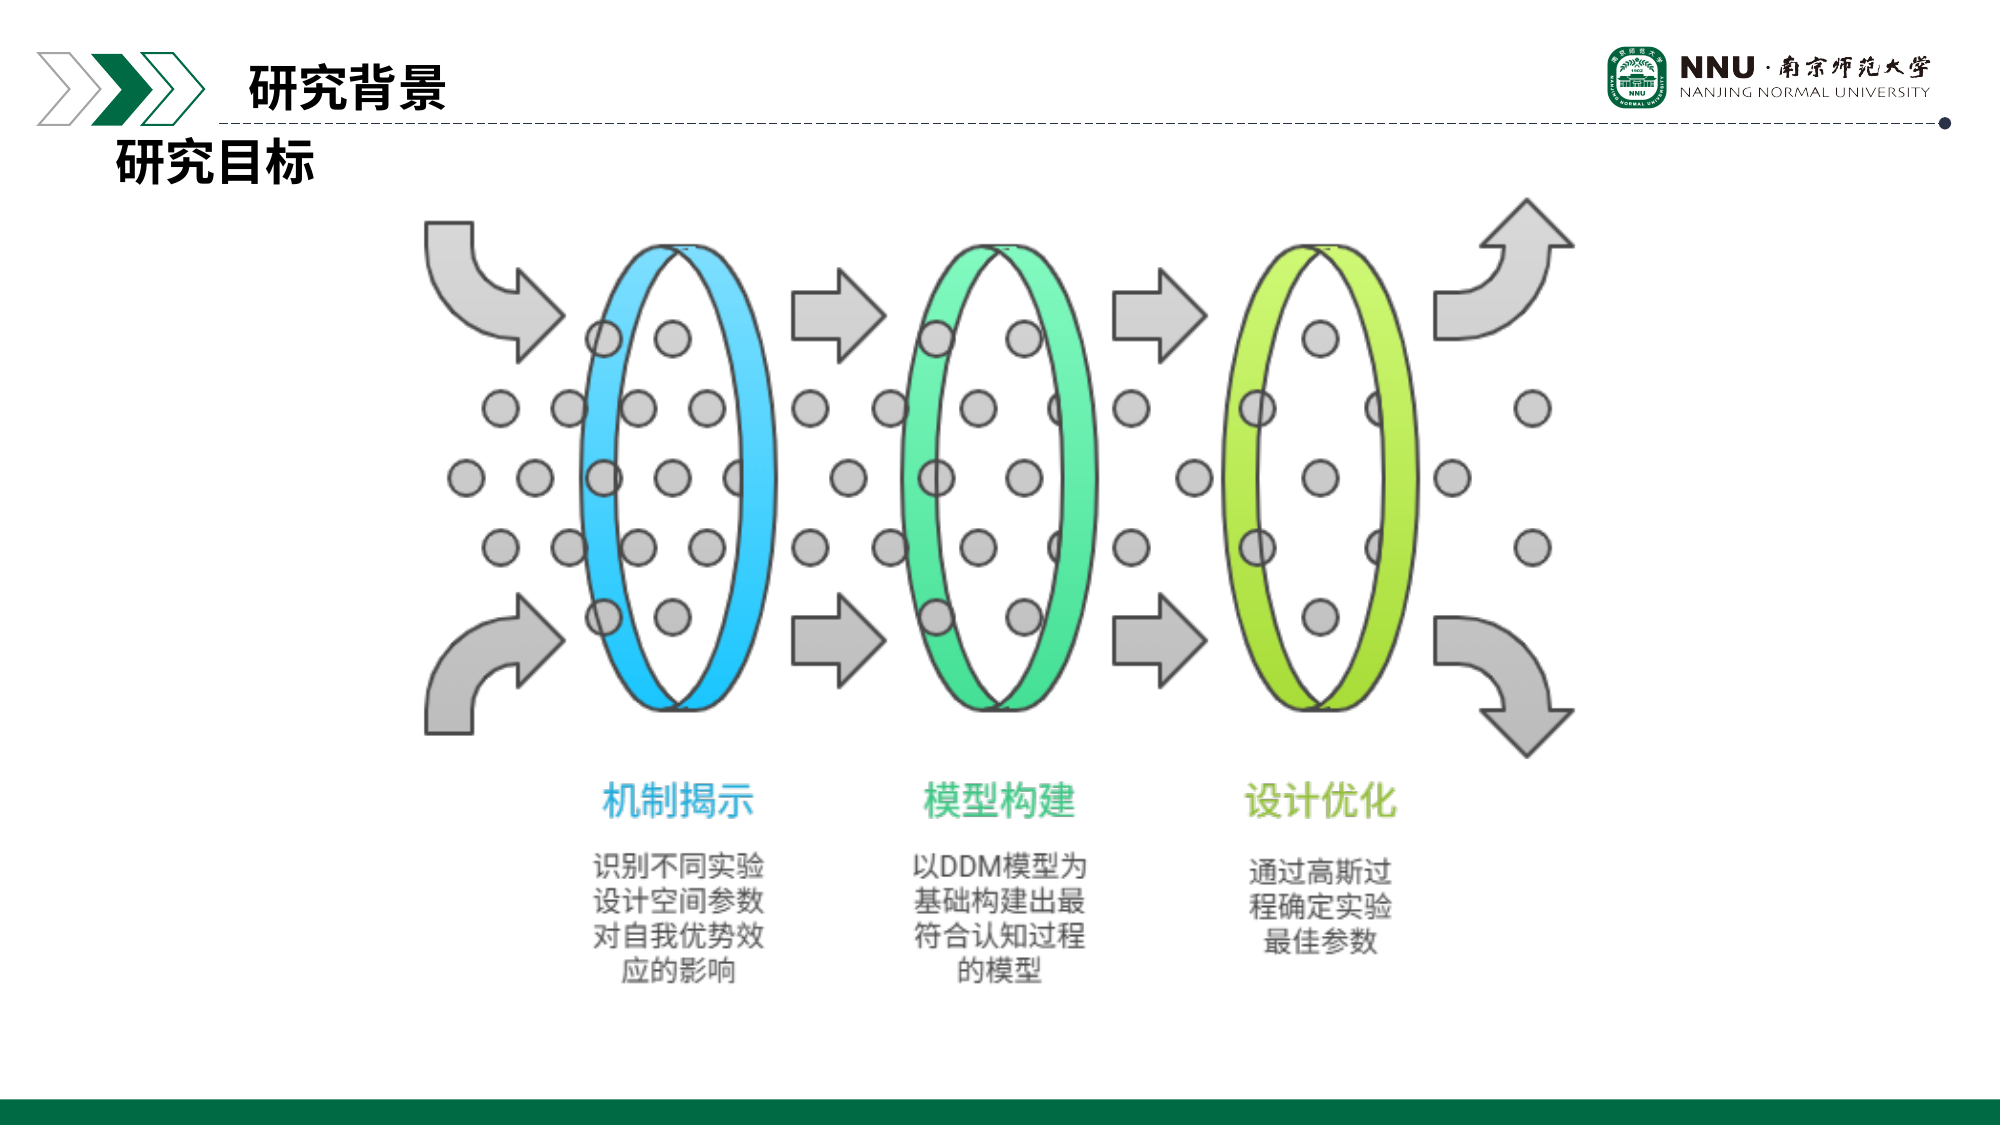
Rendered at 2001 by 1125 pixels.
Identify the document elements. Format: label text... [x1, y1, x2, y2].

text_box [38, 53, 101, 125]
text_box 研究背景 [233, 49, 464, 122]
text_box [0, 1098, 2000, 1125]
text_box [90, 53, 153, 126]
picture [334, 0, 1960, 1015]
text_box 研究目标 [100, 123, 1583, 190]
text_box [142, 53, 205, 123]
